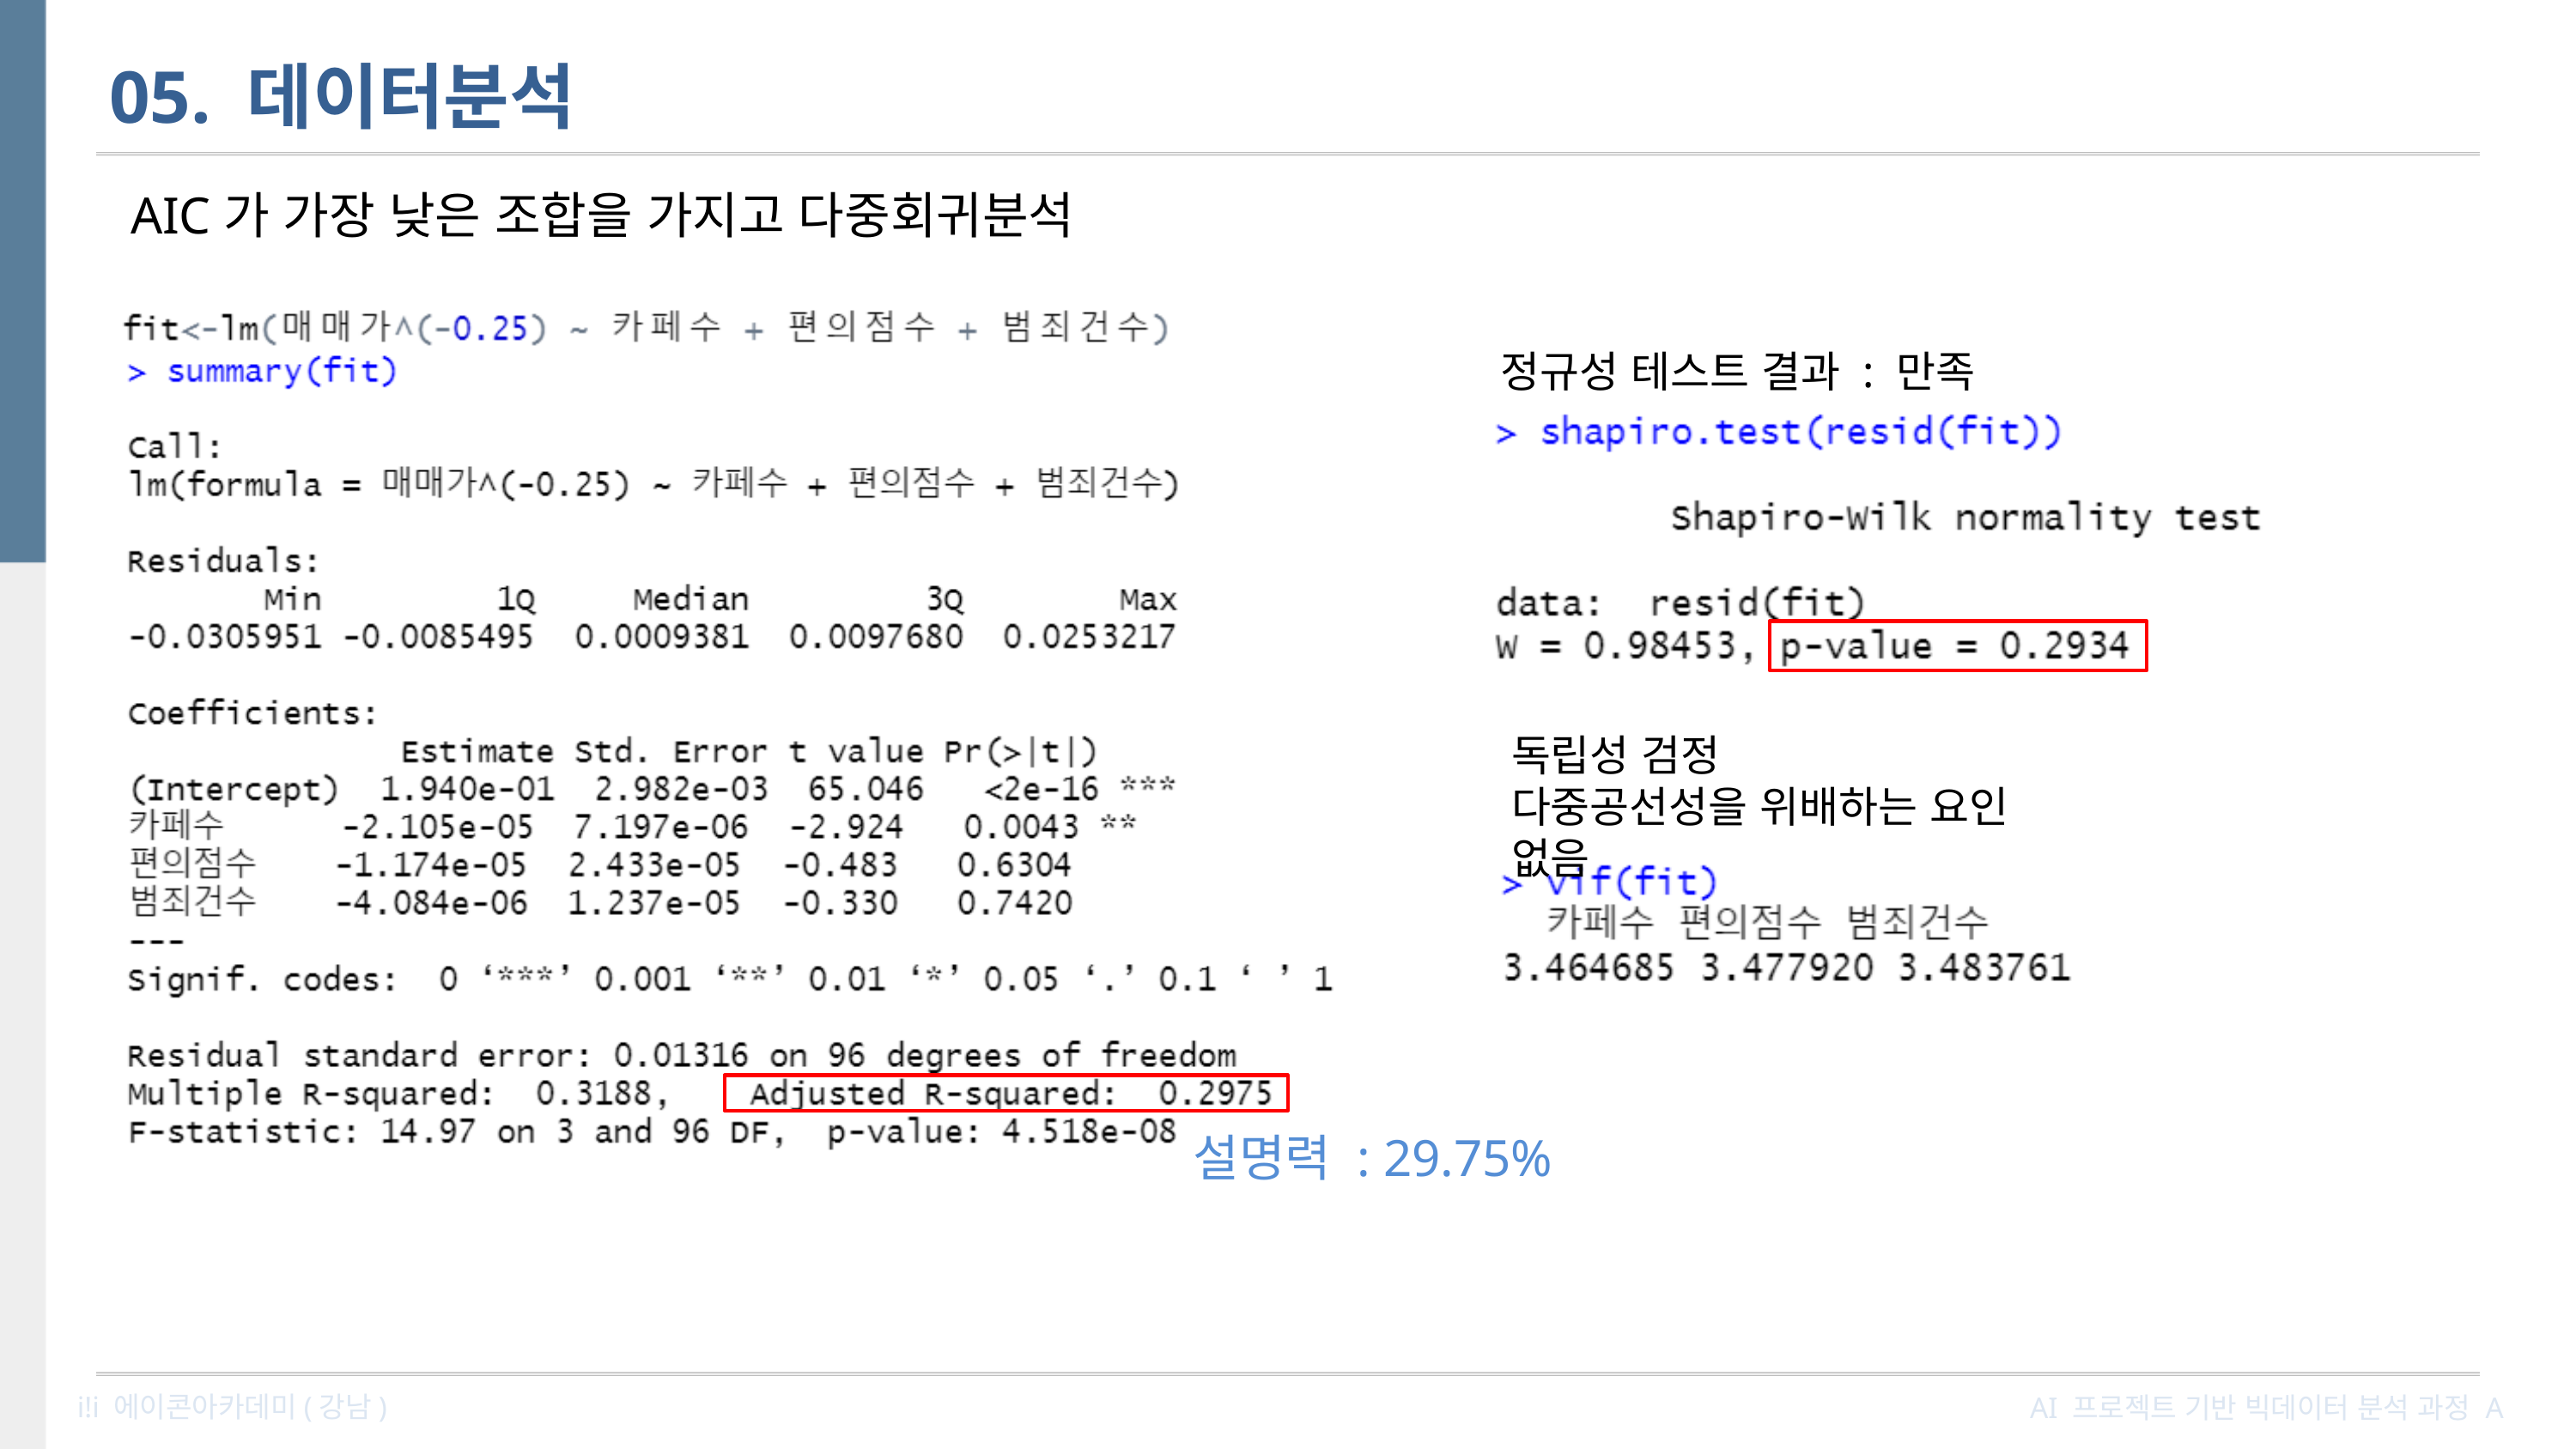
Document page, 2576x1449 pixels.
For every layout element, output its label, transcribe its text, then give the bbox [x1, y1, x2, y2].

text_box 정규성 테스트 결과 : 만족 [1488, 337, 2010, 403]
text_box AIC가 가장 낮은 조합을 가지고 다중회귀분석 [118, 177, 1911, 251]
text_box 05. 데이터분석 [96, 45, 858, 144]
picture [0, 0, 46, 1449]
text_box 독립성 검정 다중공선성을 위배하는 요인 없음 [1563, 722, 2099, 837]
text_box 설명력 : 29.75% [1180, 1119, 1631, 1192]
picture [96, 149, 2480, 160]
picture [96, 1368, 2480, 1380]
picture [118, 289, 2379, 1179]
